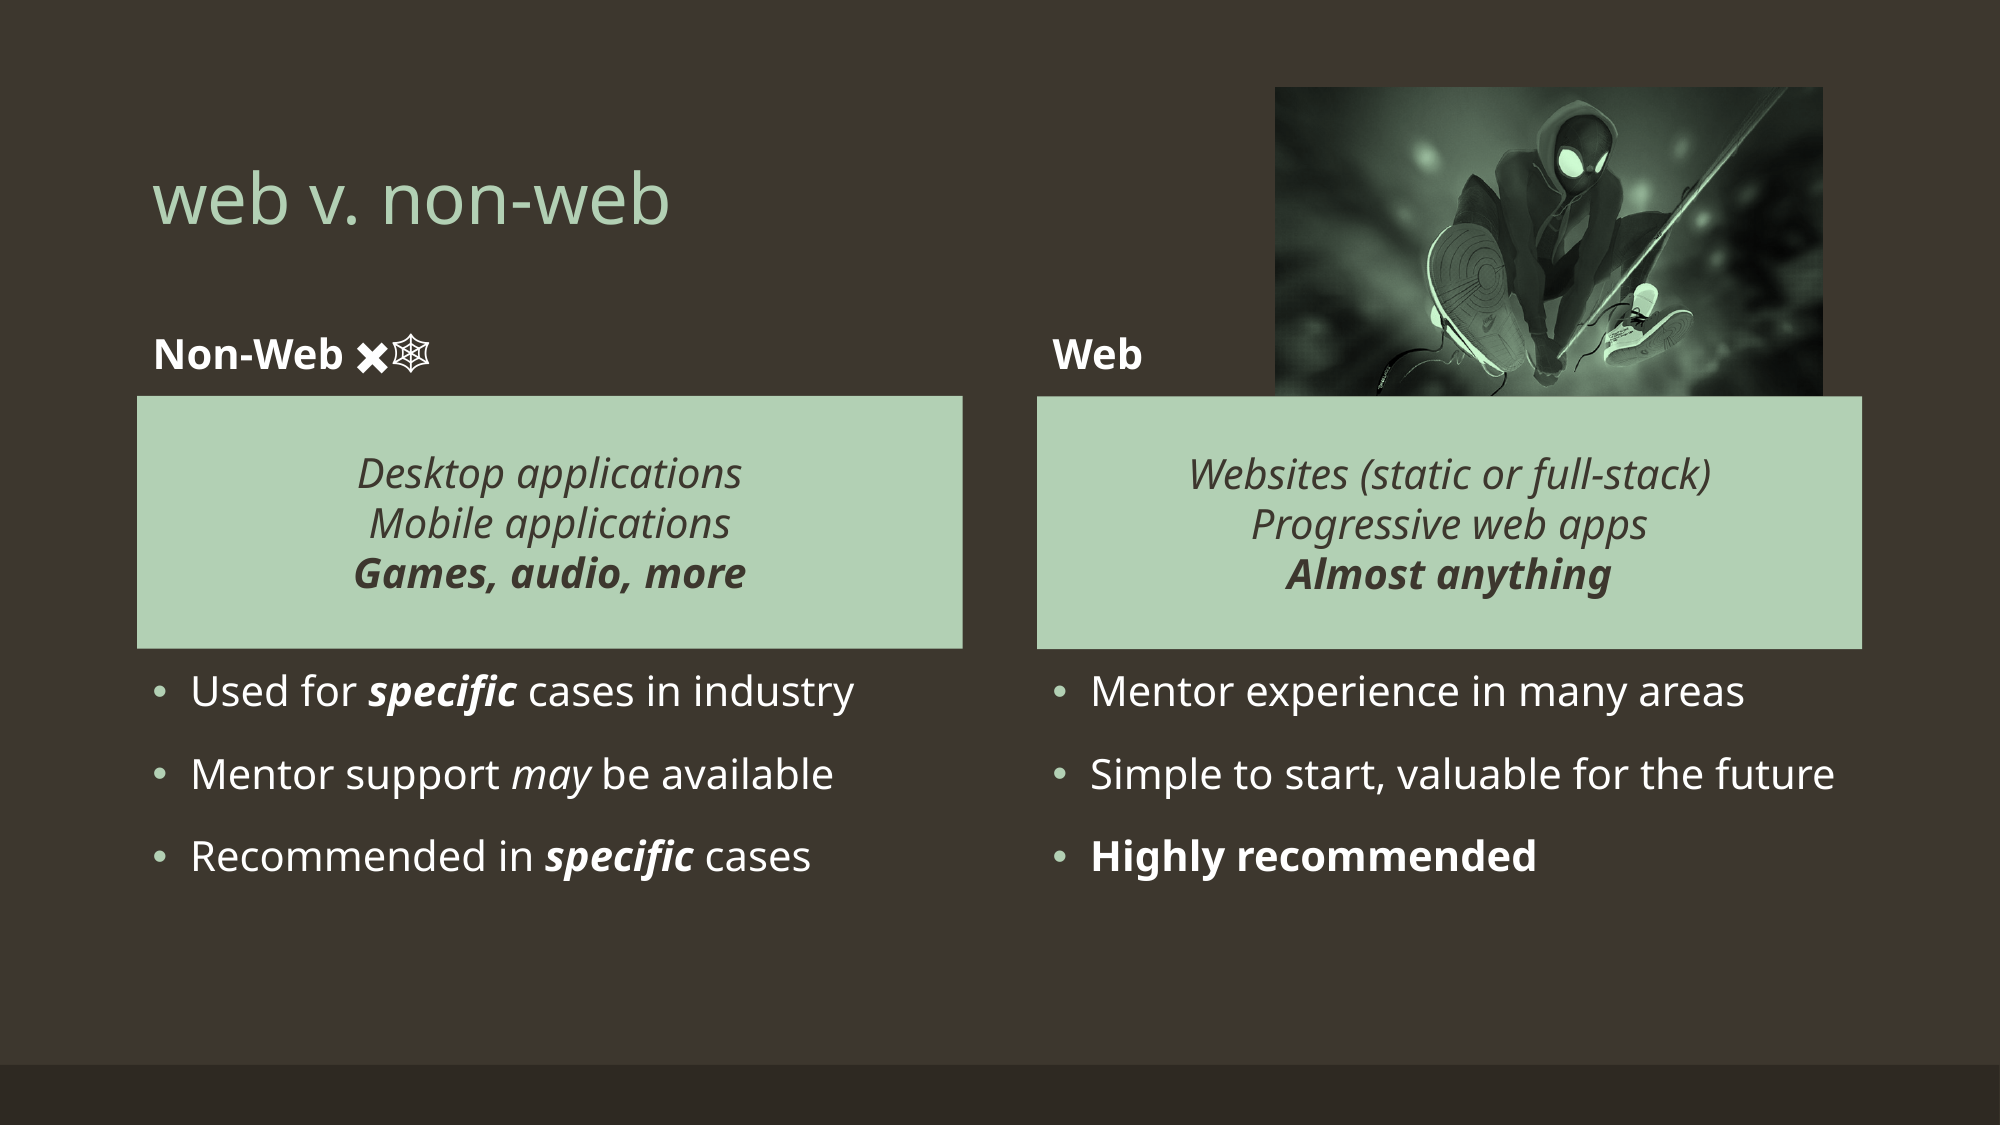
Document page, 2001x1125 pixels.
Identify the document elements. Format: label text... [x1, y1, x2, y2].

text_box Websites (static or full-stack) Progressive web apps Almost anything [1036, 395, 1863, 650]
list Used for specific cases in industry Mentor support may be available Recommended in specific cases [137, 663, 963, 941]
list Non-Web ✖🕸 [137, 299, 963, 395]
list Mentor experience in many areas Simple to start, valuable for the future Highly recommended [1037, 663, 1863, 1016]
text_box Desktop applications Mobile applications Games, audio, more [136, 395, 964, 650]
list Web [1037, 299, 1274, 395]
title web v. non-web [137, 59, 1863, 248]
picture [1274, 87, 1823, 396]
